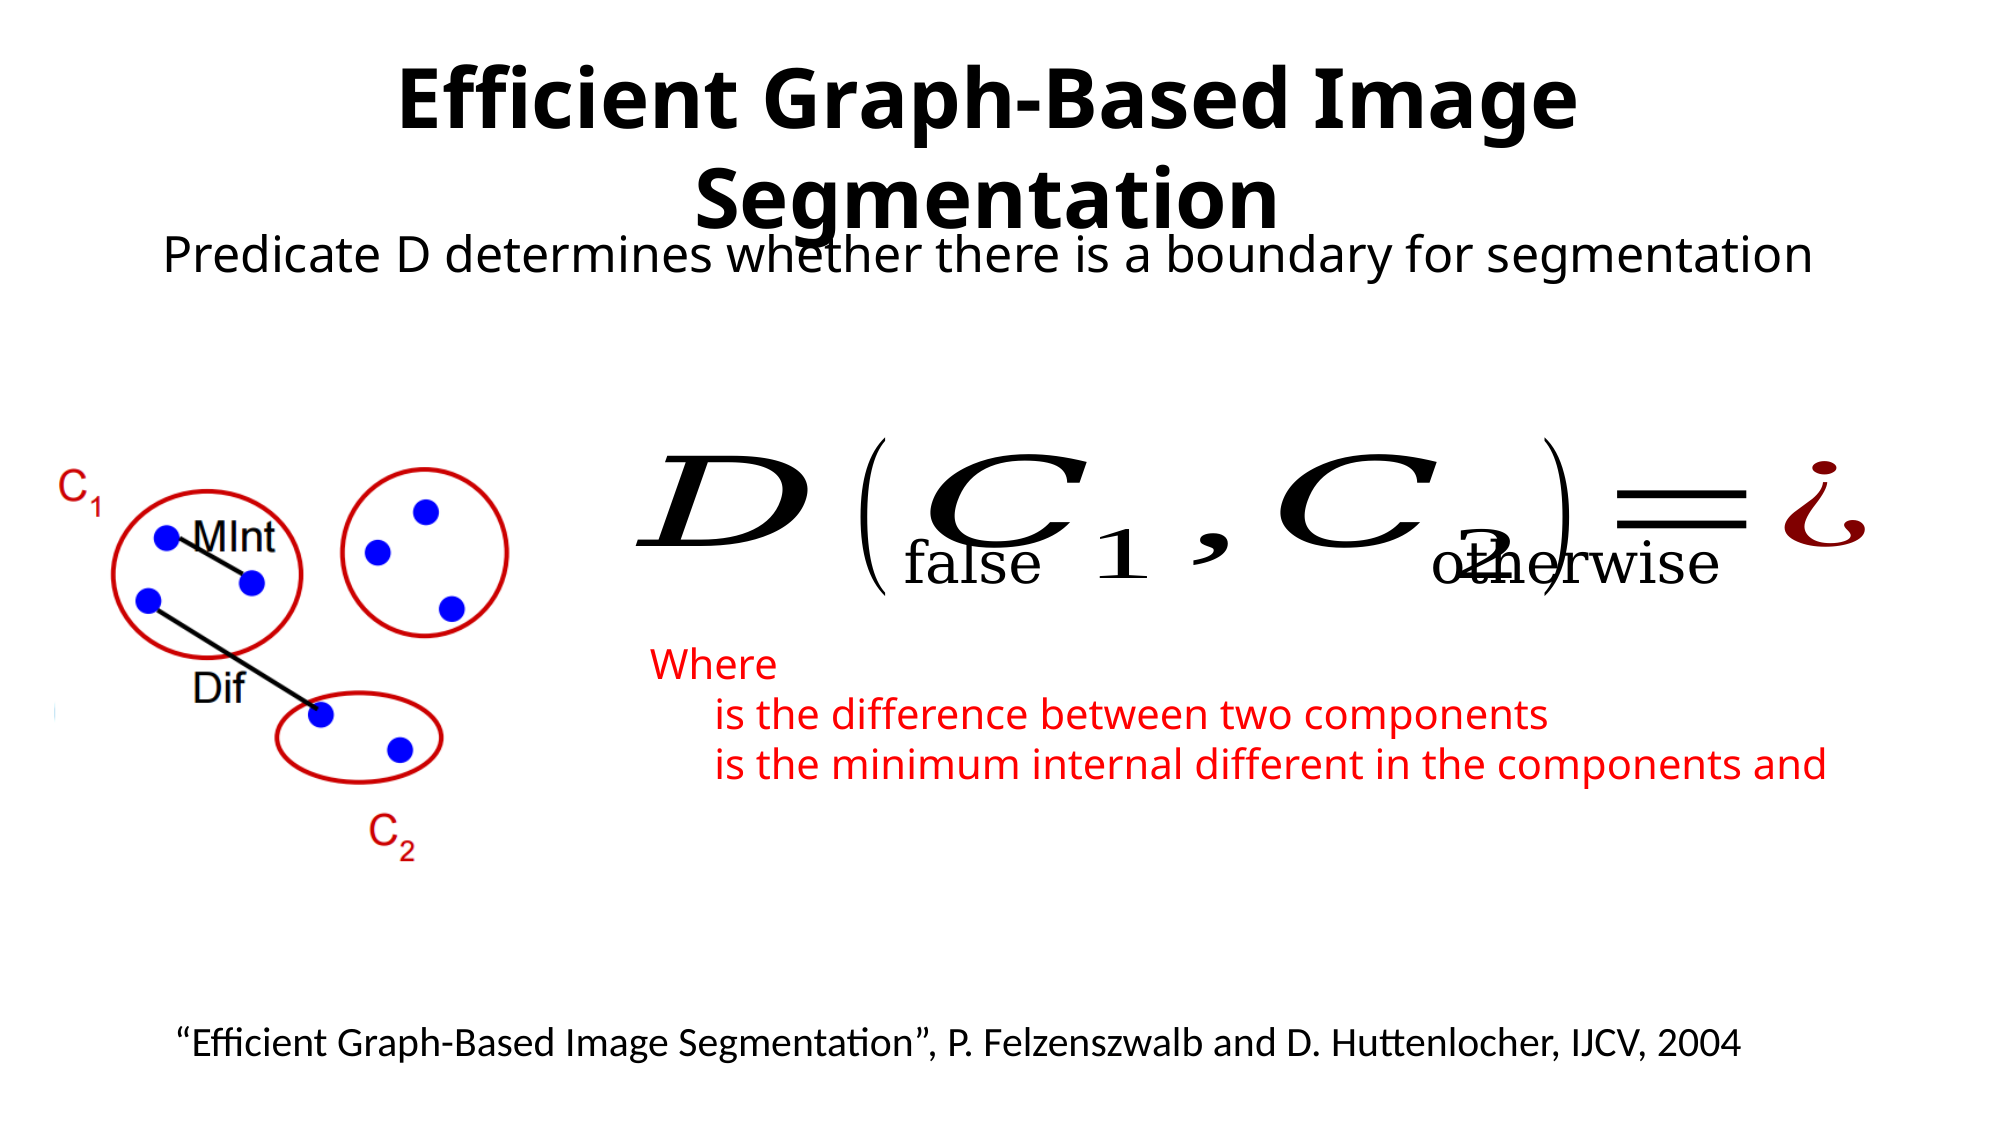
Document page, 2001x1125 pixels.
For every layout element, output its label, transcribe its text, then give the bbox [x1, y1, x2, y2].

text_box Efficient Graph-Based Image Segmentation [94, 37, 1883, 253]
text_box false otherwise [888, 517, 1737, 603]
text_box Predicate D determines whether there is a boundary for segmentation [147, 214, 1830, 290]
picture [54, 430, 579, 904]
text_box “Efficient Graph-Based Image Segmentation”, P. Felzenszwalb and D. Huttenlocher, IJCV, 2004 [159, 990, 2000, 1125]
